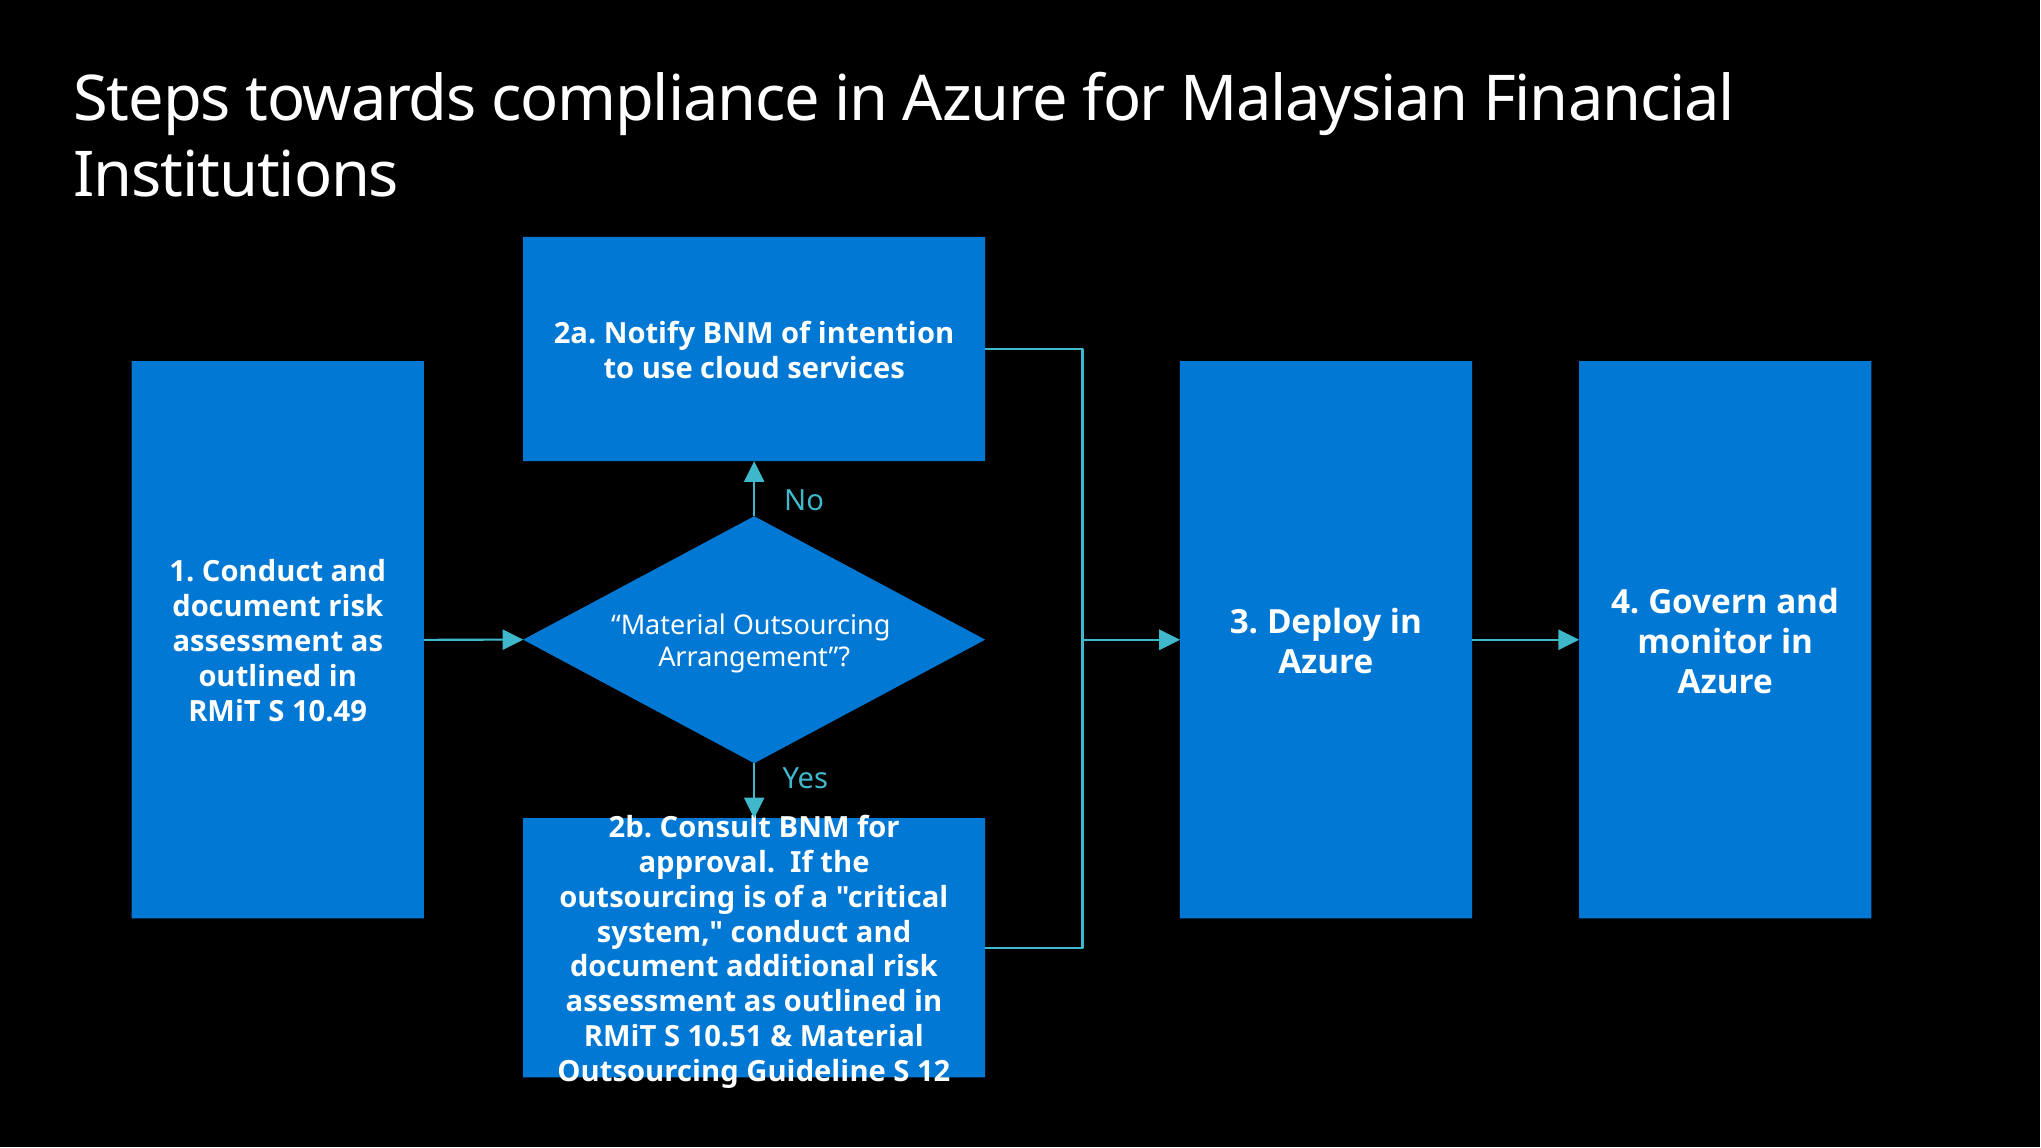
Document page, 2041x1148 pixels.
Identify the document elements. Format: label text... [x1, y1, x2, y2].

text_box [131, 236, 1872, 1078]
text_box Steps towards compliance in Azure for Malaysian Financial Institutions [58, 50, 1872, 219]
